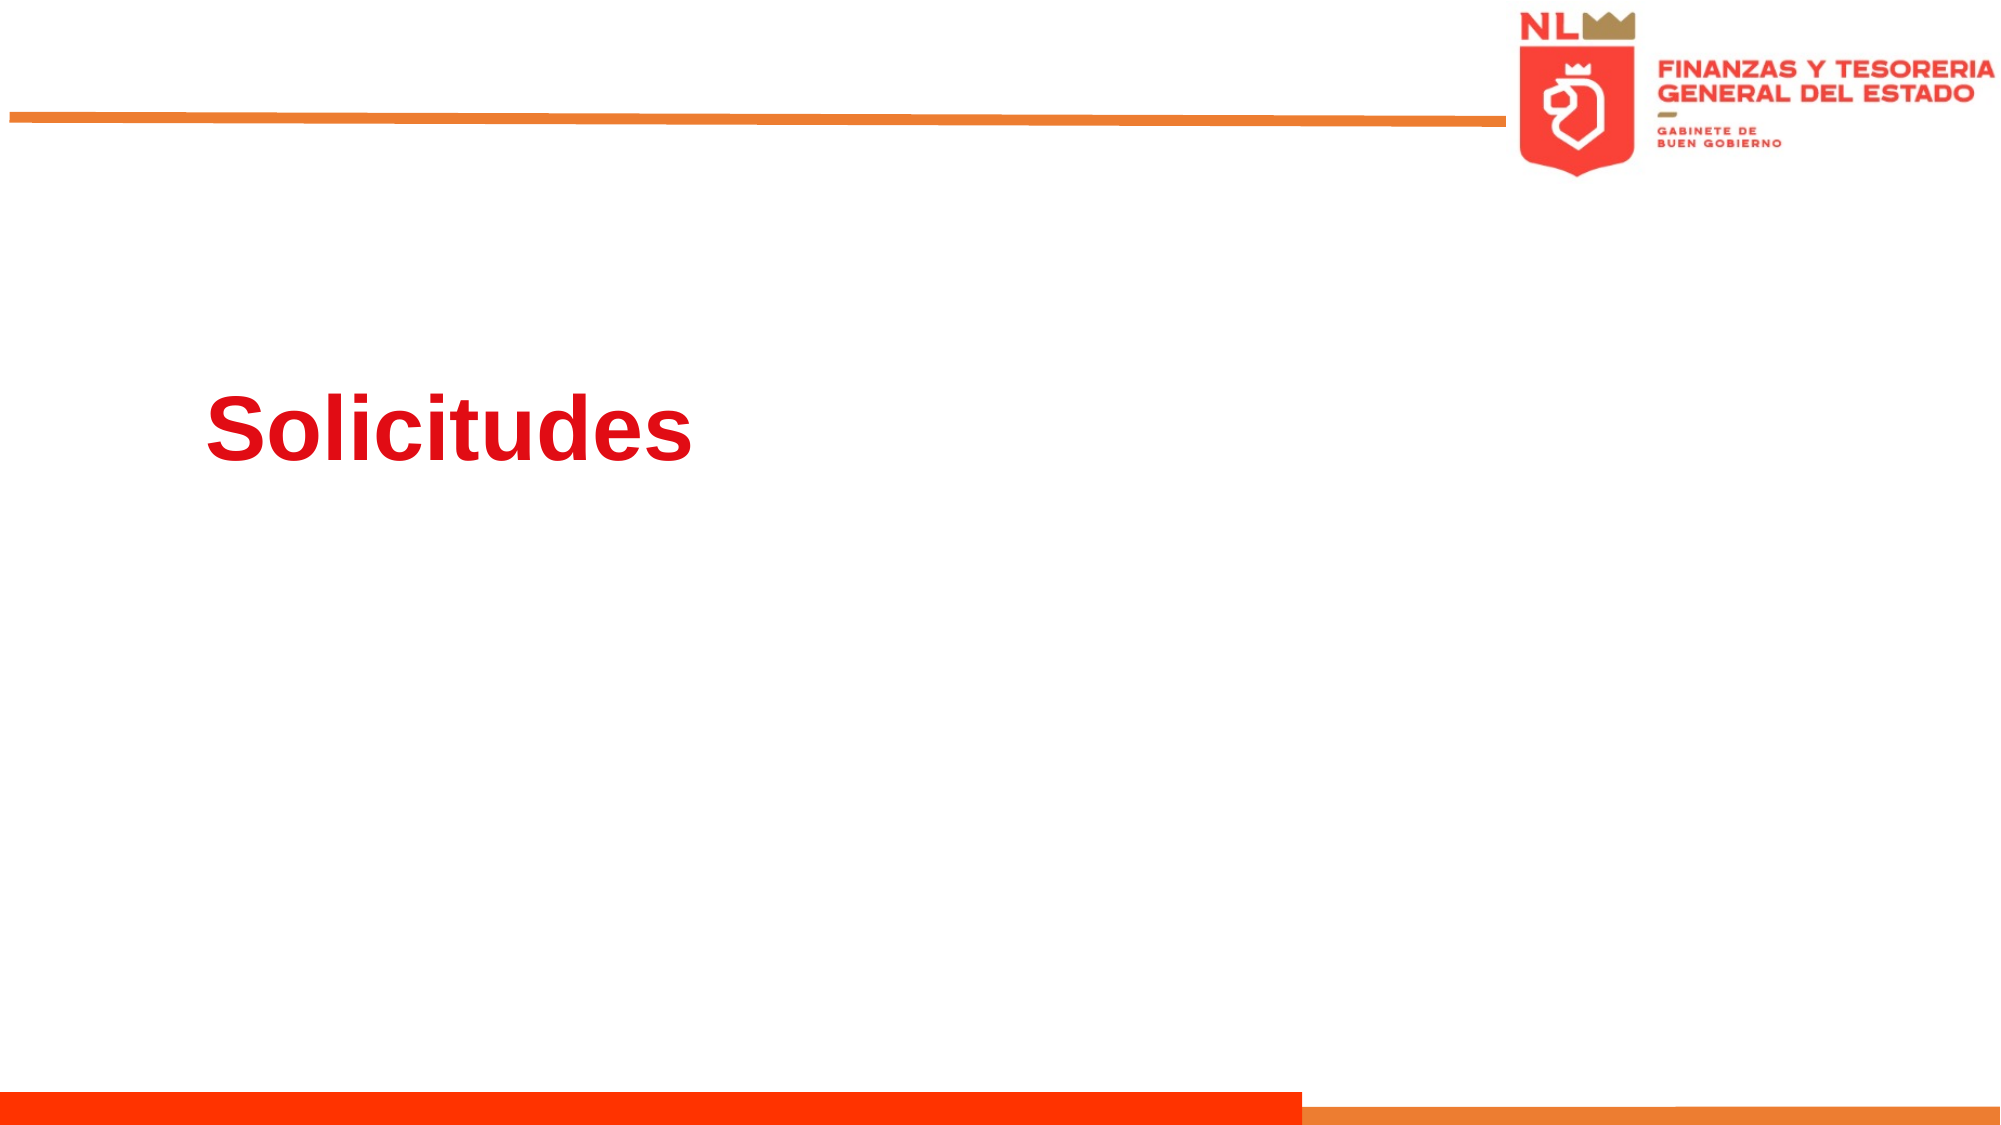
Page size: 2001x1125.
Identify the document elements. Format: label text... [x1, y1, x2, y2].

picture [1506, 1, 2000, 184]
text_box [0, 1091, 1303, 1125]
text_box Solicitudes [190, 361, 2000, 487]
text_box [9, 117, 1506, 123]
